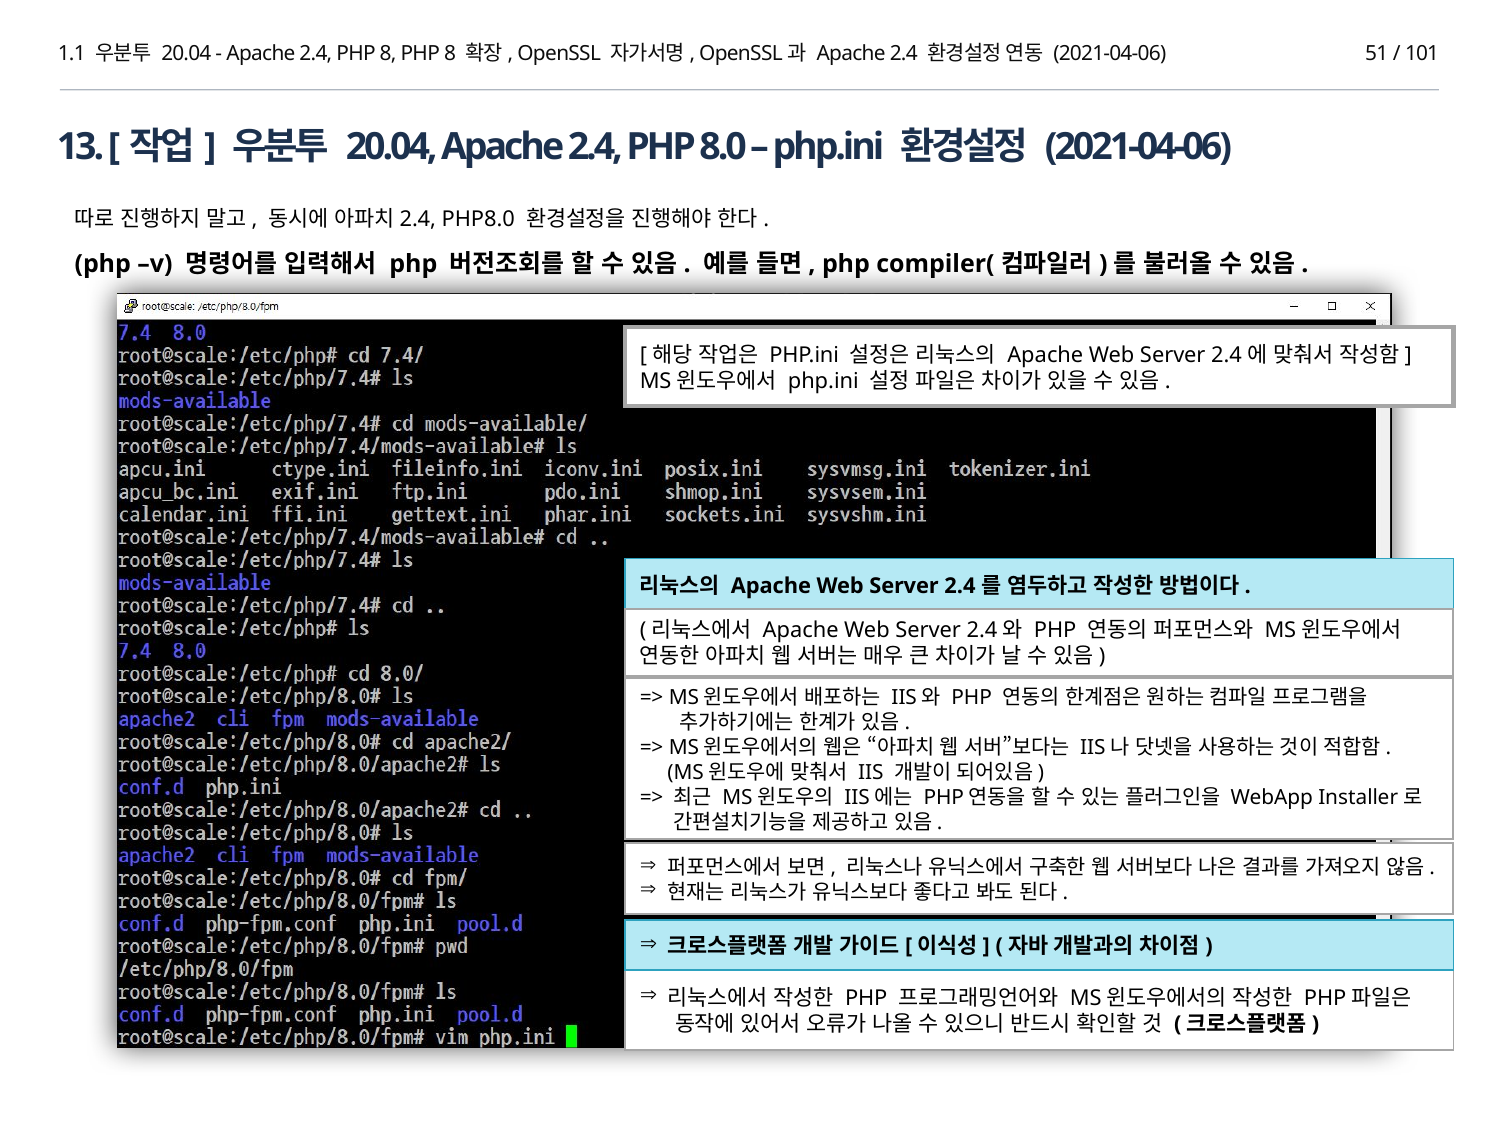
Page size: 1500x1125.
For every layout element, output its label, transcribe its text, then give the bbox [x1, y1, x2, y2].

text_box => MS윈도우에서 배포하는 IIS와 PHP 연동의 한계점은 원하는 컴파일 프로그램을 추가하기에는 한계가 있음. => MS윈도우에서의 웹은 “아파치 웹 서버”보다는 IIS나 닷넷을 사용하는 것이 적합함. (MS윈도우에 맞춰서 IIS 개발이 되어있음) => 최근 MS윈도우의 IIS에는 PHP연동을 할 수 있는 플러그인을 WebApp Installer로 간편설치기능을 제공하고 있음. [1396, 678, 1456, 841]
text_box (php –v) 명령어를 입력해서 php 버전조회를 할 수 있음. 예를 들면, php compiler(컴파일러)를 불러올 수 있음. [59, 233, 1392, 292]
text_box [해당 작업은 PHP.ini 설정은 리눅스의 Apache Web Server 2.4에 맞춰서 작성함] MS윈도우에서 php.ini 설정 파일은 차이가 있을 수 있음. [1396, 325, 1456, 408]
text_box 1.1 우분투 20.04 - Apache 2.4, PHP 8, PHP 8 확장, OpenSSL 자가서명, OpenSSL과 Apache 2.4 환경설정 연동 (2021-04-06) [43, 32, 1193, 72]
text_box 51 / 101 [1193, 31, 1454, 75]
text_box 따로 진행하지 말고, 동시에 아파치2.4, PHP8.0 환경설정을 진행해야 한다. [59, 188, 1450, 247]
picture [116, 293, 1393, 1048]
text_box 리눅스에서 작성한 PHP 프로그래밍언어와 MS윈도우에서의 작성한 PHP파일은 동작에 있어서 오류가 나올 수 있으니 반드시 확인할 것 (크로스플랫폼) [1394, 972, 1456, 1052]
text_box 크로스플랫폼 개발 가이드[이식성] (자바 개발과의 차이점) [1396, 918, 1456, 972]
text_box 리눅스의 Apache Web Server 2.4를 염두하고 작성한 방법이다. [1396, 557, 1456, 607]
text_box (리눅스에서 Apache Web Server 2.4와 PHP 연동의 퍼포먼스와 MS윈도우에서 연동한 아파치 웹 서버는 매우 큰 차이가 날 수 있음) [1396, 607, 1456, 678]
text_box 13. [작업] 우분투 20.04, Apache 2.4, PHP 8.0 – php.ini 환경설정 (2021-04-06) [42, 114, 1439, 211]
text_box 퍼포먼스에서 보면, 리눅스나 유닉스에서 구축한 웹 서버보다 나은 결과를 가져오지 않음. 현재는 리눅스가 유닉스보다 좋다고 봐도 된다. [1396, 841, 1456, 916]
